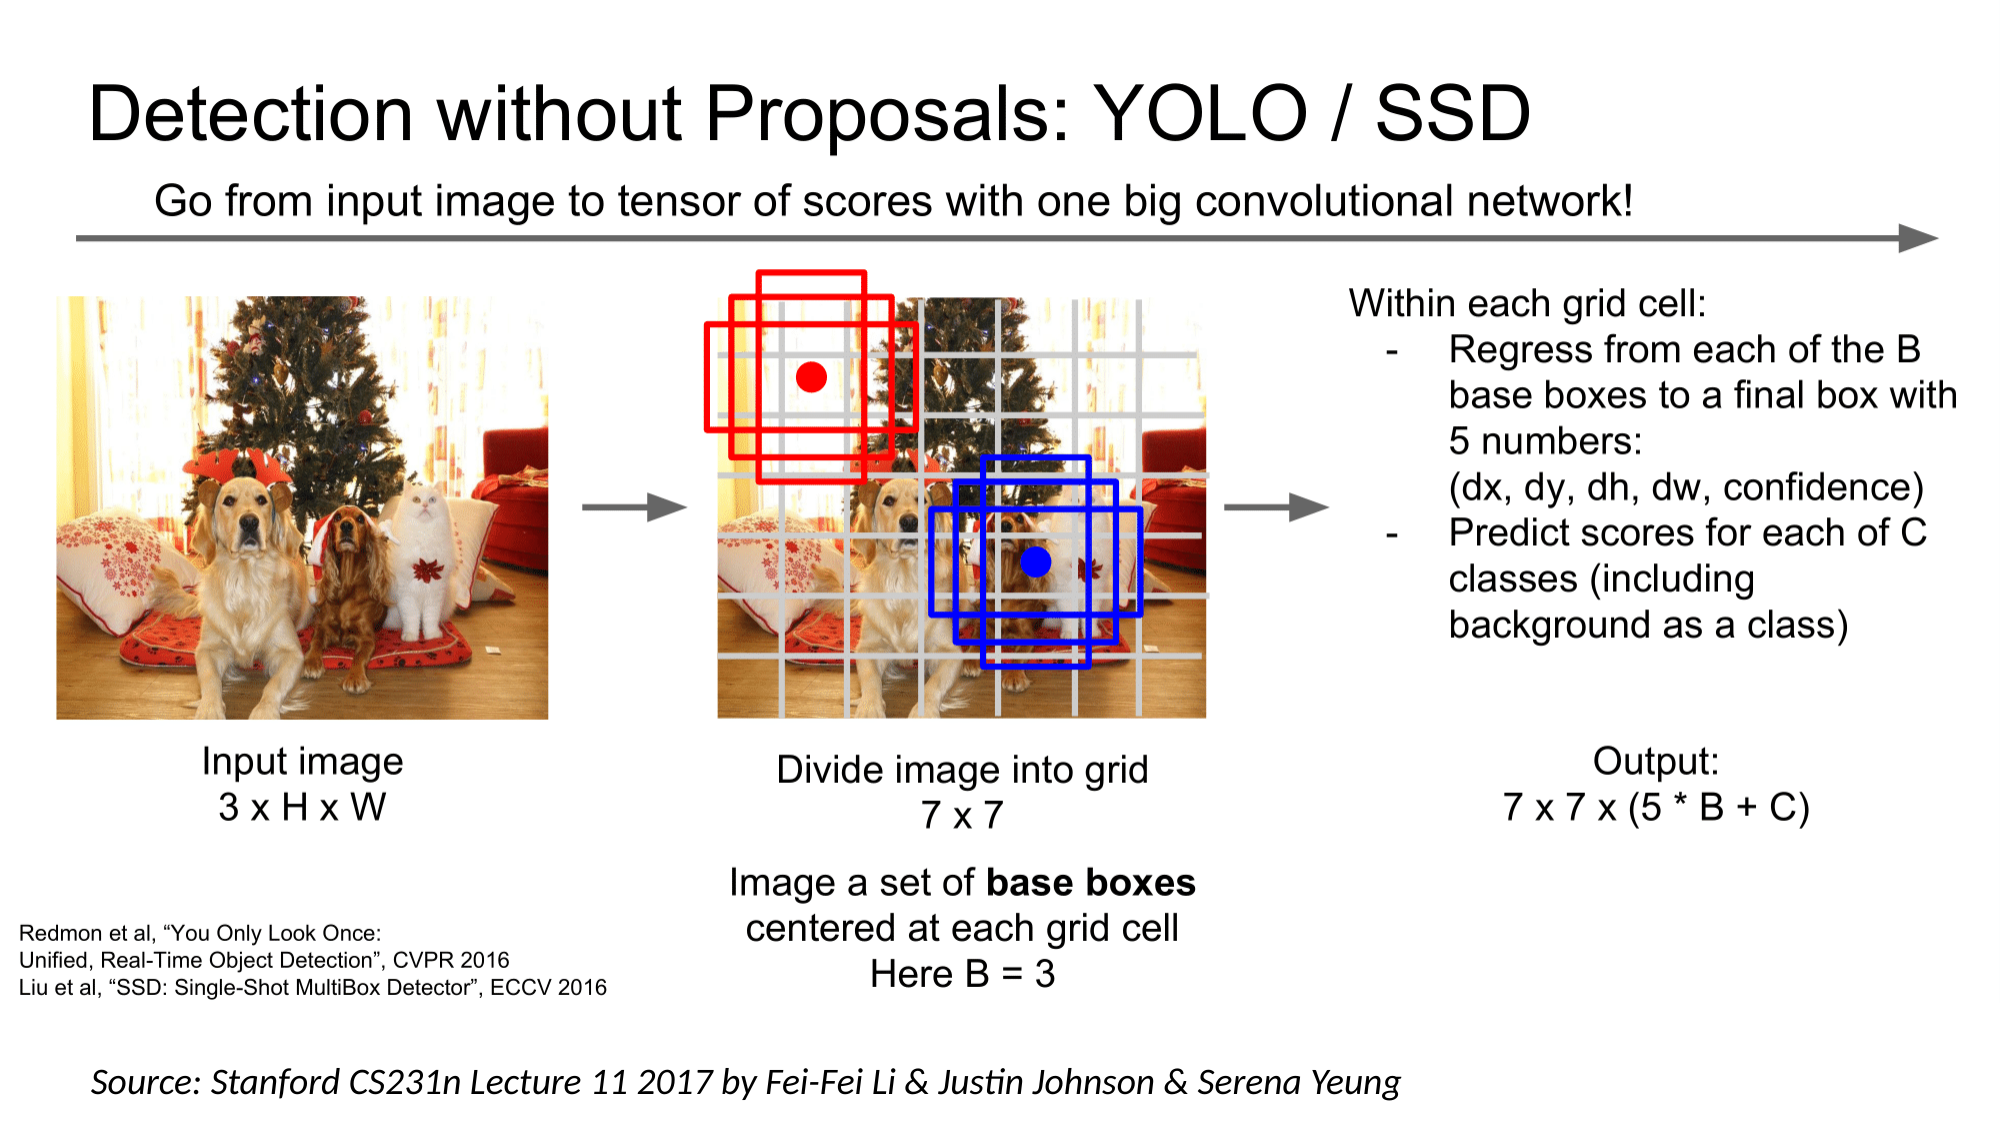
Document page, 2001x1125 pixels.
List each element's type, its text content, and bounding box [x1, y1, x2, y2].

picture [0, 0, 2000, 1003]
text_box Source: Stanford CS231n Lecture 11 2017 by Fei-Fei Li & Justin Johnson & Serena Yeung [76, 1049, 1888, 1110]
